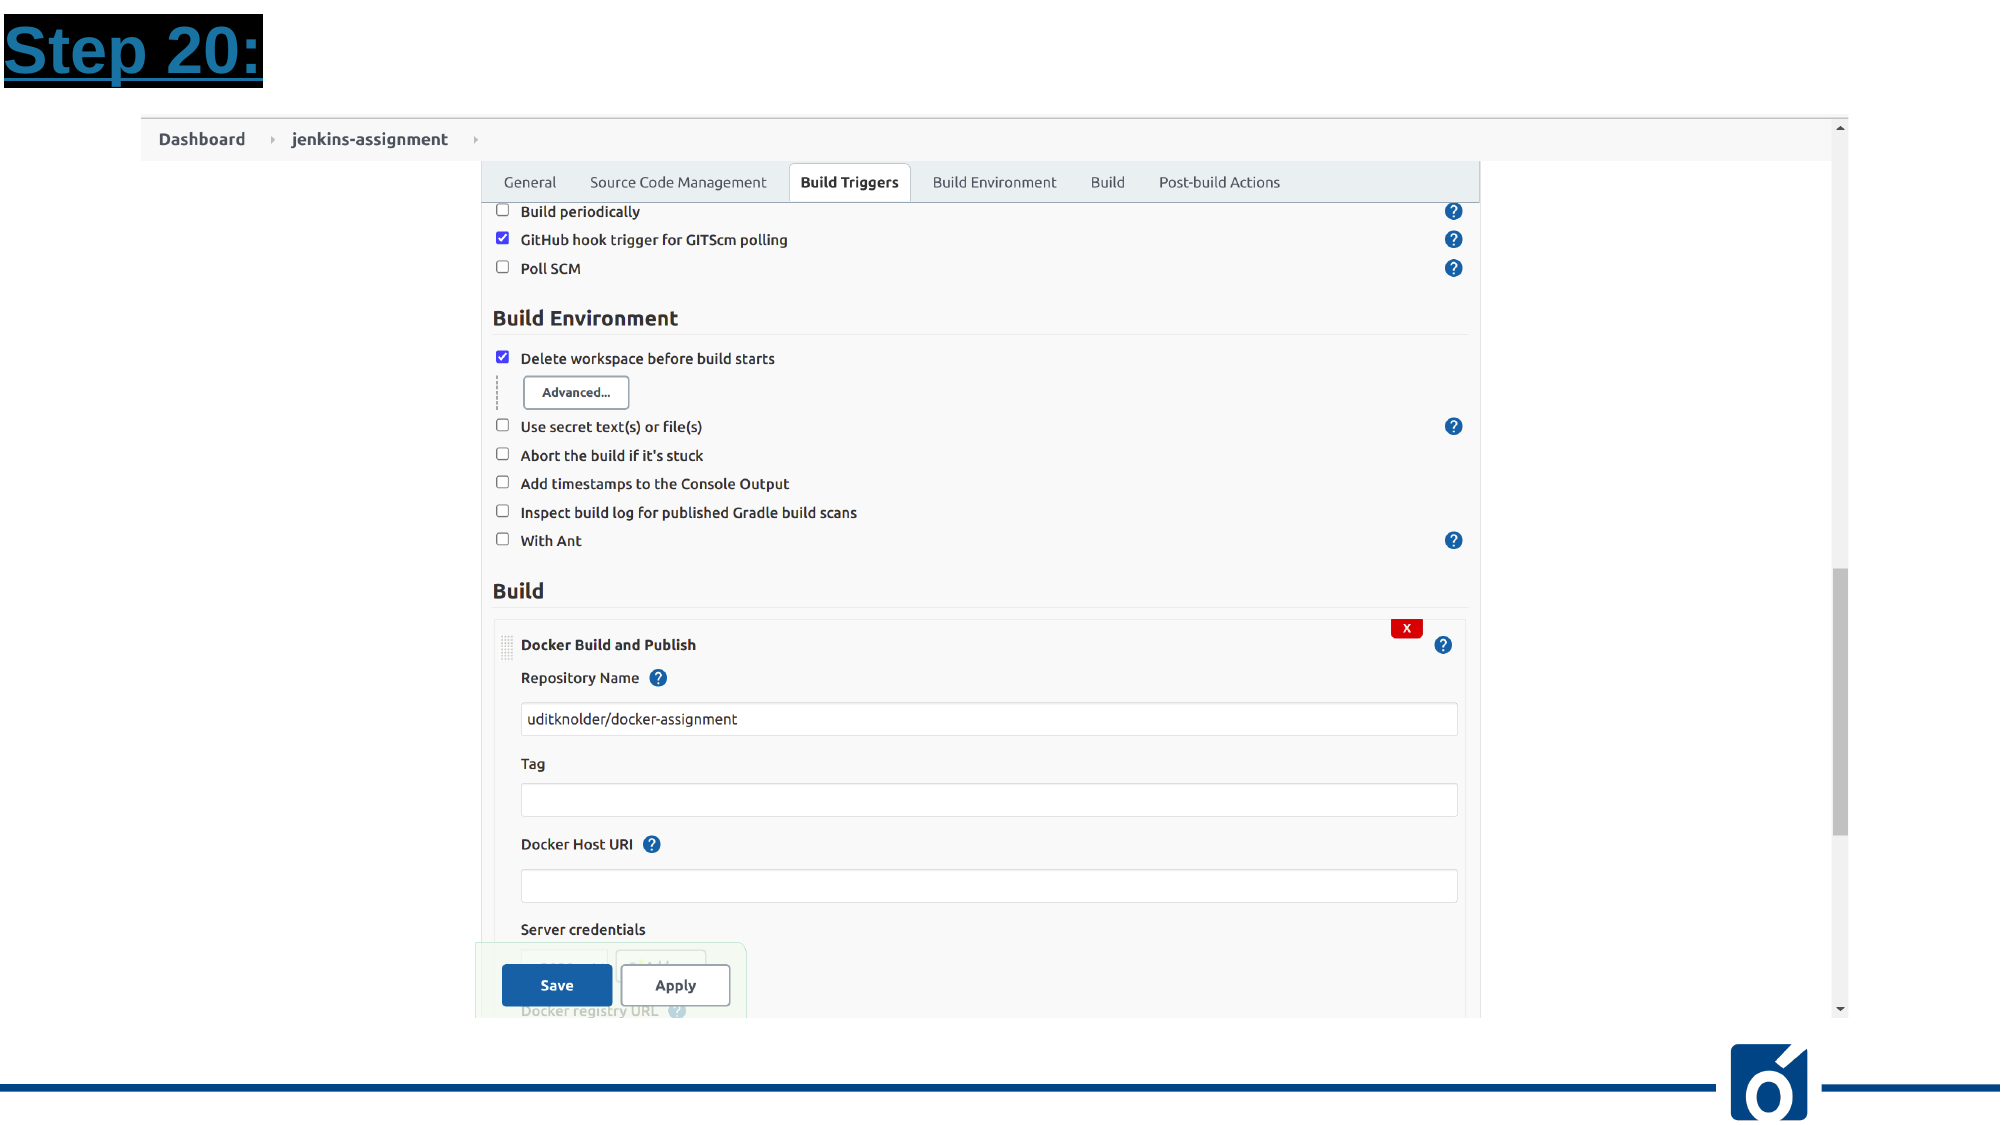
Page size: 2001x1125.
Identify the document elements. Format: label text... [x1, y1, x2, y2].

picture [1730, 1043, 1808, 1121]
picture [140, 114, 1849, 1018]
text_box Step 20: [0, 0, 294, 95]
